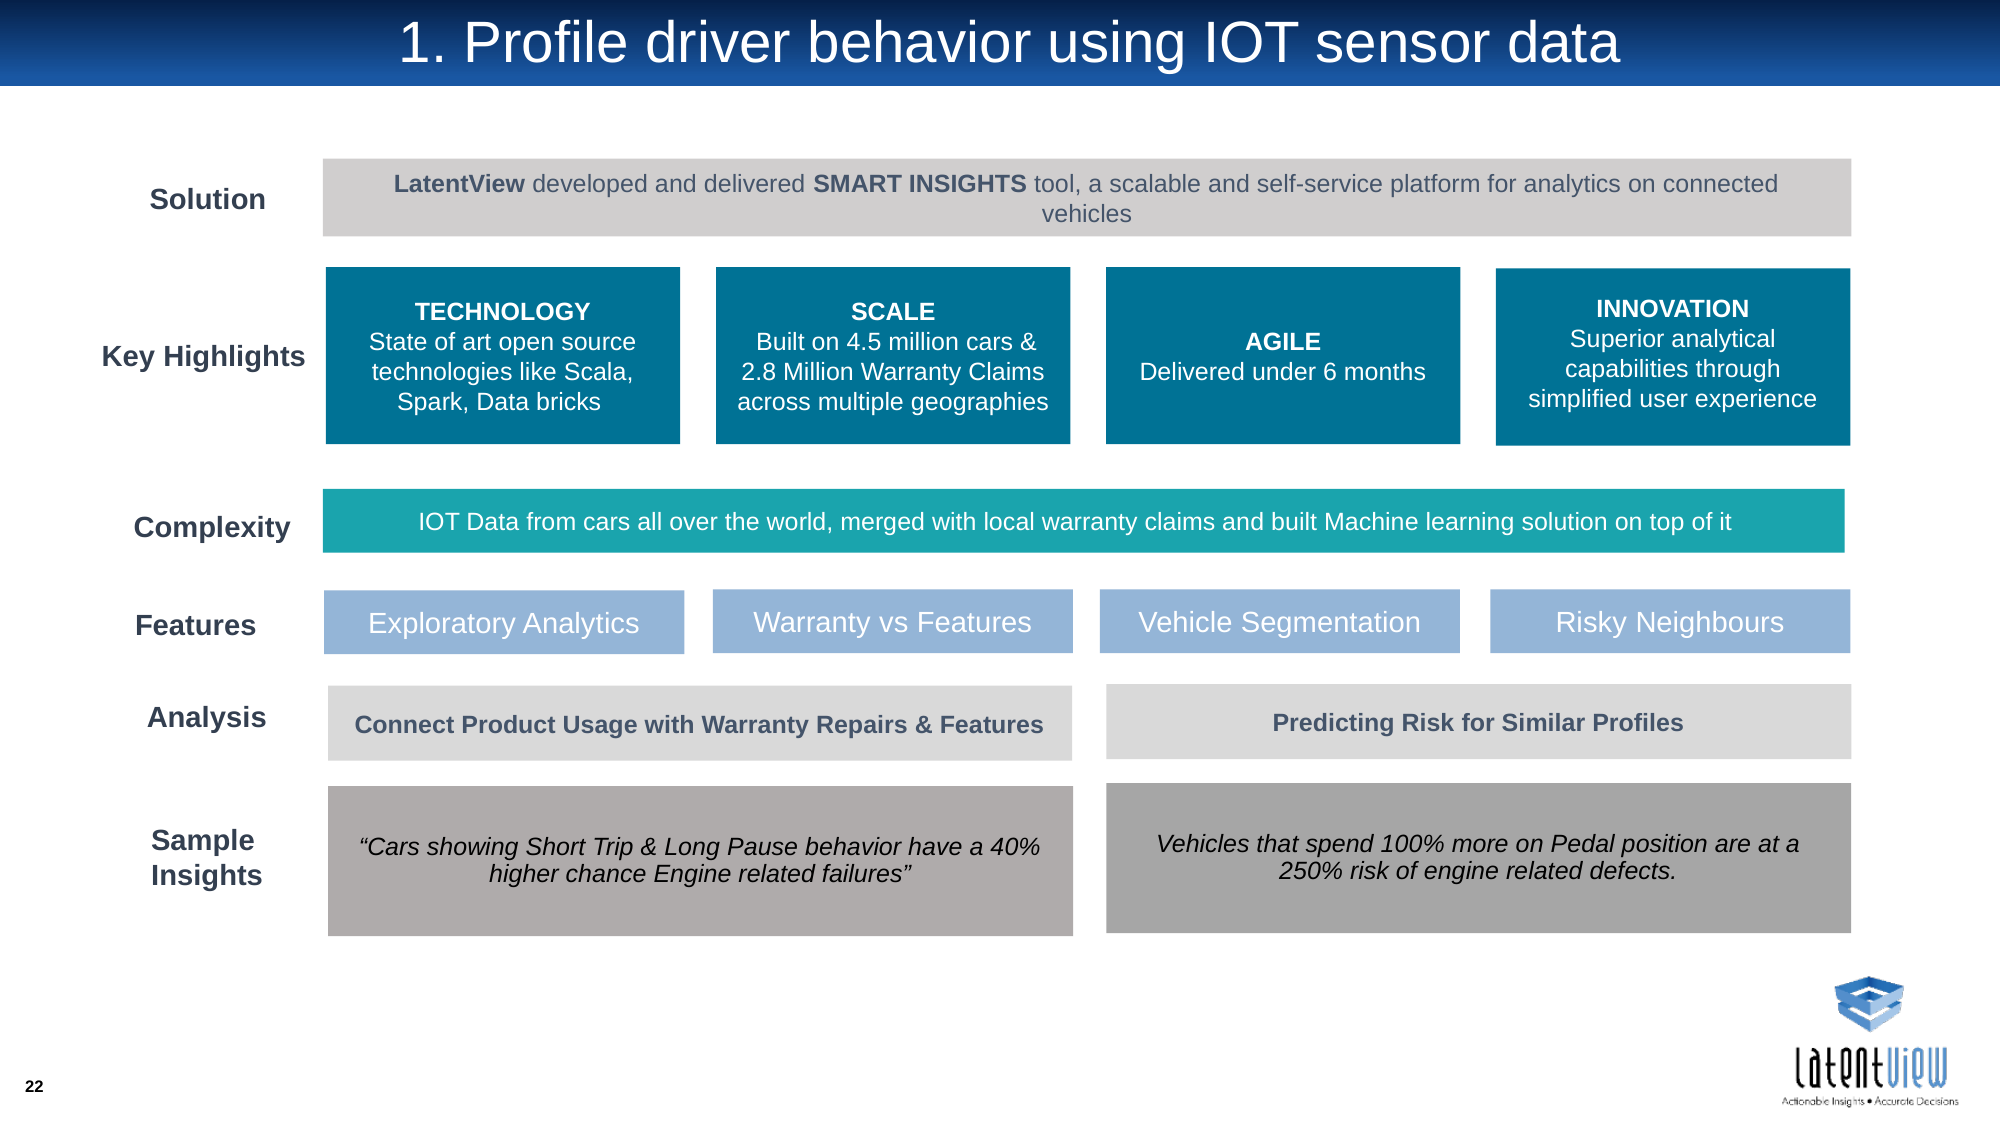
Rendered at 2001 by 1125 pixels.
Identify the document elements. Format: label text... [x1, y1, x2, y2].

picture [1754, 959, 1988, 1125]
text_box IOT Data from cars all over the world, merged with local warranty claims and built Machine learning solution on top of it [322, 488, 1845, 553]
text_box Warranty vs Features [712, 589, 1073, 654]
text_box Predicting Risk for Similar Profiles [1105, 683, 1852, 760]
text_box Features [8, 598, 324, 649]
text_box Exploratory Analytics [324, 590, 685, 655]
text_box Analysis [19, 690, 395, 741]
text_box Key Highlights [0, 330, 325, 380]
text_box Sample Insights [19, 813, 328, 899]
text_box INNOVATION Superior analytical capabilities through simplified user experience [1495, 268, 1851, 446]
text_box LatentView developed and delivered SMART INSIGHTS tool, a scalable and self-service platform for analytics on connected vehicles [322, 158, 1852, 237]
text_box SCALE Built on 4.5 million cars & 2.8 Million Warranty Claims across multiple geographies [716, 267, 1071, 445]
text_box Vehicles that spend 100% more on Pedal position are at a 250% risk of engine related defects. [1106, 783, 1852, 934]
text_box Connect Product Usage with Warranty Repairs & Features [327, 685, 1073, 762]
text_box Solution [20, 172, 322, 223]
title 1. Profile driver behavior using IOT sensor data [98, 9, 1940, 77]
text_box Risky Neighbours [1490, 589, 1851, 654]
text_box [409, 553, 1803, 640]
text_box AGILE Delivered under 6 months [1106, 267, 1461, 445]
text_box Vehicle Segmentation [1099, 589, 1460, 654]
text_box “Cars showing Short Trip & Long Pause behavior have a 40% higher chance Engine related failures” [328, 786, 1074, 937]
text_box TECHNOLOGY State of art open source technologies like Scala, Spark, Data bricks [325, 267, 681, 445]
text_box Complexity [8, 500, 322, 551]
